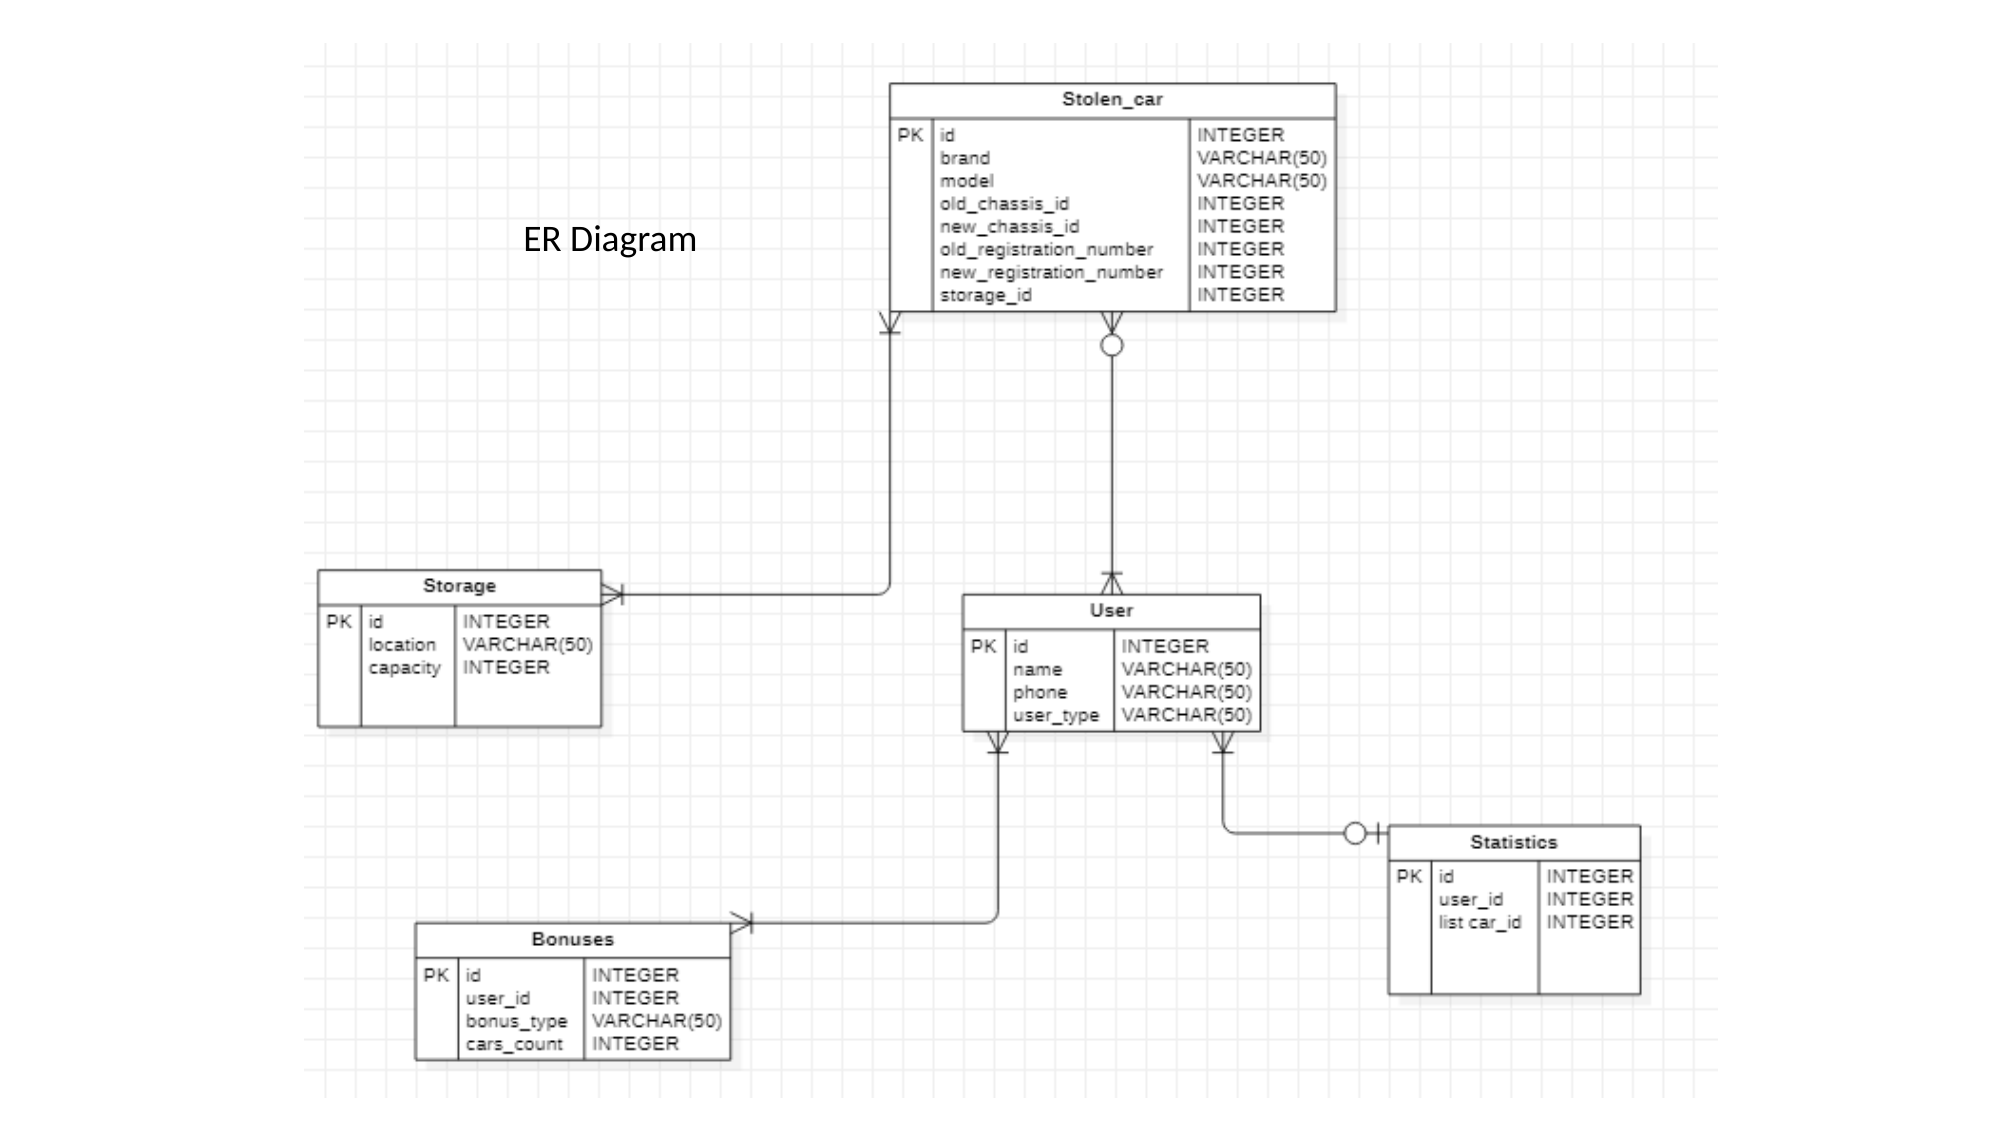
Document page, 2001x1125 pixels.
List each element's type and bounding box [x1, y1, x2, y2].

picture [304, 43, 1718, 1098]
